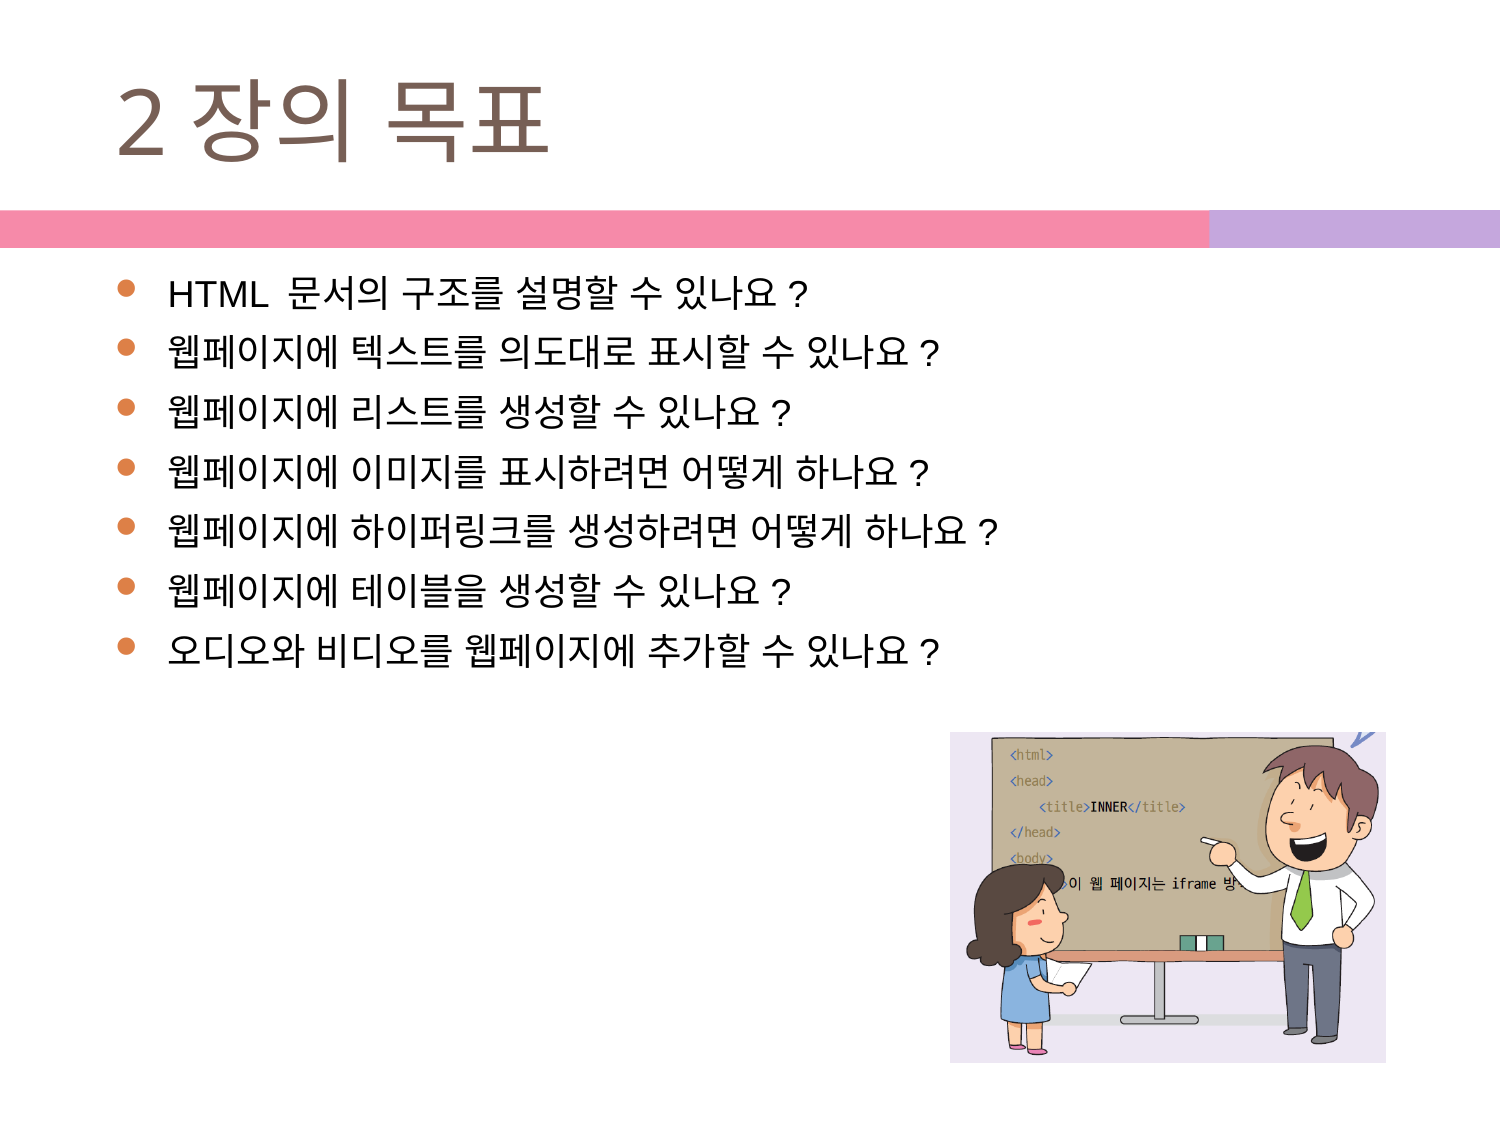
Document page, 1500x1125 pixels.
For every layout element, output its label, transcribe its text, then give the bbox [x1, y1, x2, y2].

title 2장의 목표 [100, 37, 1438, 200]
list HTML 문서의 구조를 설명할 수 있나요? 웹페이지에 텍스트를 의도대로 표시할 수 있나요? 웹페이지에 리스트를 생성할 수 있나요? 웹페이지에 이미지를 표시하려면 어떻게 하나요? 웹페이지에 하이퍼링크를 생성하려면 어떻게 하나요? 웹페이지에 테이블을 생성할 수 있나요? 오디오와 비디오를 웹페이지에 추가할 수 있나요? [100, 262, 1438, 1000]
picture [949, 732, 1386, 1063]
